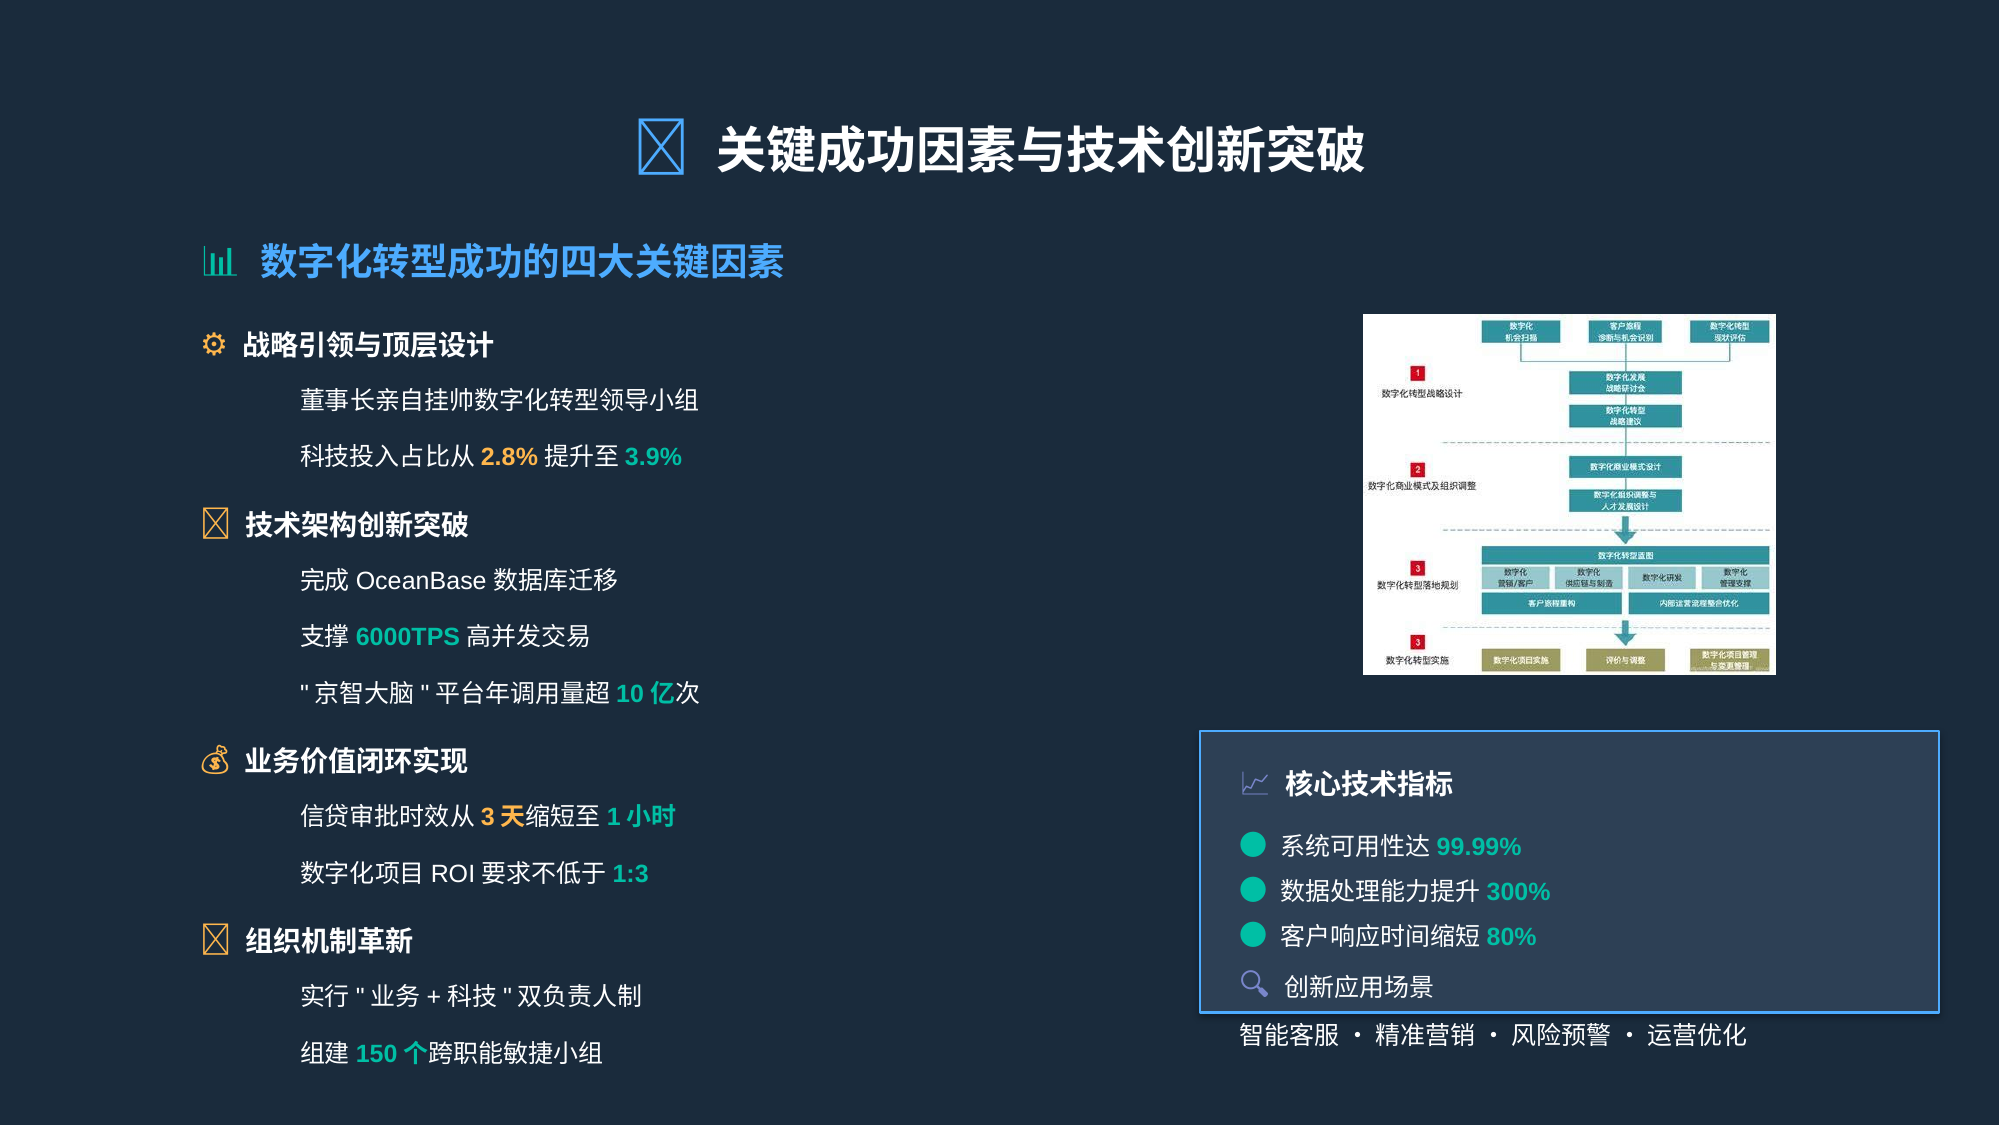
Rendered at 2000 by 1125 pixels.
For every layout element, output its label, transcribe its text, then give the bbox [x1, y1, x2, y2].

text_box 科技投入占比从2.8%提升至3.9% [299, 427, 1100, 484]
text_box ● 客户响应时间缩短80% [1239, 911, 1900, 956]
text_box 🔑 关键成功因素与技术创新突破 [199, 90, 1800, 203]
picture [1363, 314, 1776, 676]
text_box 数字化项目ROI要求不低于1:3 [299, 843, 1100, 901]
text_box 👥 组织机制革新 [199, 911, 1100, 968]
text_box 完成OceanBase数据库迁移 [299, 551, 1100, 607]
text_box 🔍 创新应用场景 [1239, 956, 1900, 1012]
text_box ● 系统可用性达99.99% [1239, 821, 1900, 866]
text_box ⚙️ 战略引领与顶层设计 [199, 314, 1100, 372]
text_box 信贷审批时效从3天缩短至1小时 [299, 787, 1100, 843]
text_box 实行"业务+科技"双负责人制 [299, 967, 1100, 1023]
text_box [1199, 731, 1940, 1013]
text_box 📈 核心技术指标 [1239, 753, 1900, 811]
text_box 💰 业务价值闭环实现 [199, 731, 1100, 788]
text_box 支撑6000TPS高并发交易 [299, 607, 1100, 663]
text_box 智能客服 • 精准营销 • 风险预警 • 运营优化 [1239, 1012, 1900, 1058]
text_box 董事长亲自挂帅数字化转型领导小组 [299, 371, 1100, 427]
text_box 🚀 技术架构创新突破 [199, 495, 1100, 552]
text_box ● 数据处理能力提升300% [1239, 866, 1900, 911]
text_box 📊 数字化转型成功的四大关键因素 [199, 224, 1800, 293]
text_box 组建150个跨职能敏捷小组 [299, 1023, 1100, 1081]
text_box "京智大脑"平台年调用量超10亿次 [299, 663, 1100, 721]
